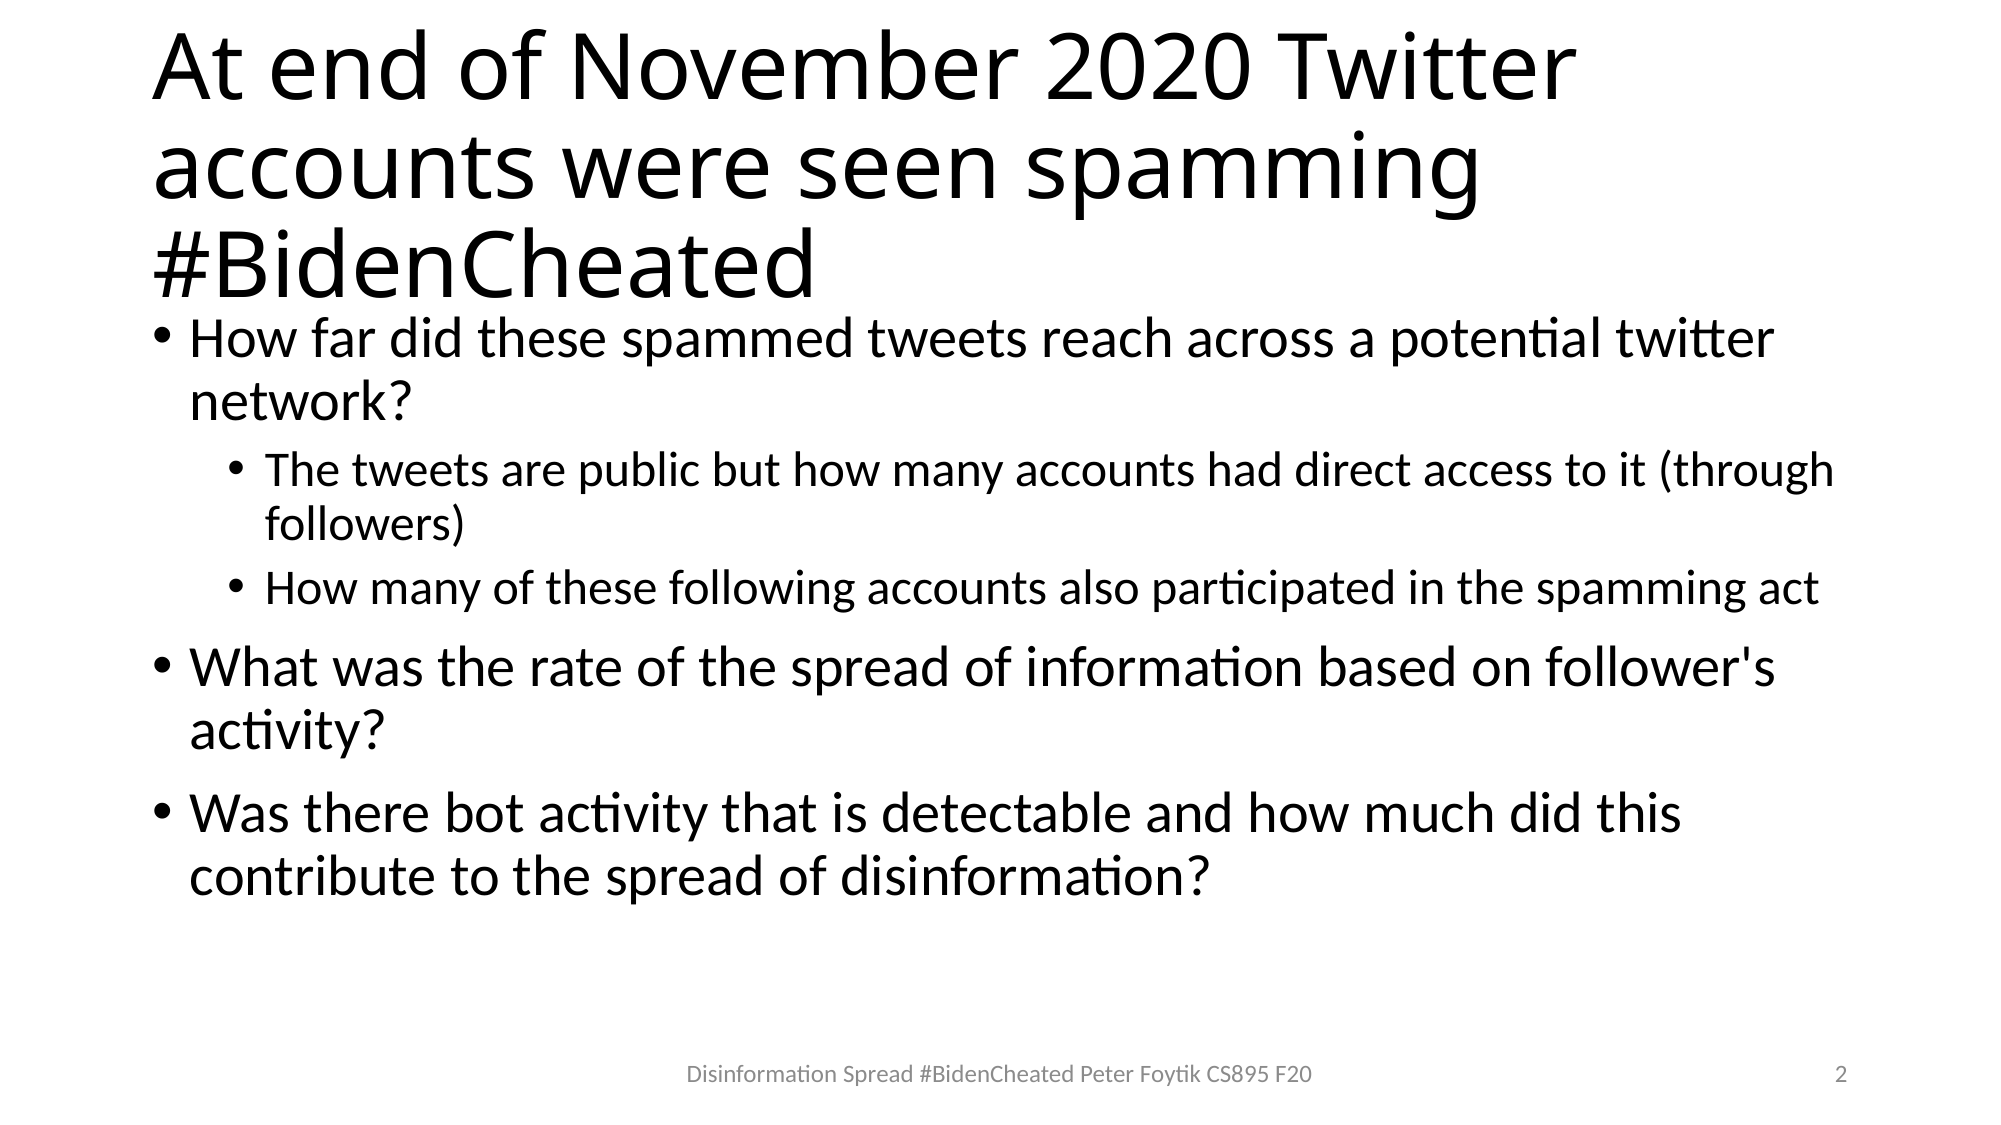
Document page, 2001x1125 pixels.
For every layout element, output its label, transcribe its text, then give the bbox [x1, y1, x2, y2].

footer Disinformation Spread #BidenCheated Peter Foytik CS895 F20 [662, 1042, 1338, 1103]
slide_number 2 [1412, 1042, 1863, 1103]
title At end of November 2020 Twitter accounts were seen spamming #BidenCheated [137, 59, 1863, 278]
list How far did these spammed tweets reach across a potential twitter network? The tweets are public but how many accounts had direct access to it (through followers) How many of these following accounts also participated in the spamming act What was the rate of the spread of information based on follower's activity? Was there bot activity that is detectable and how much did this contribute to the spread of disinformation? [137, 299, 1863, 1014]
